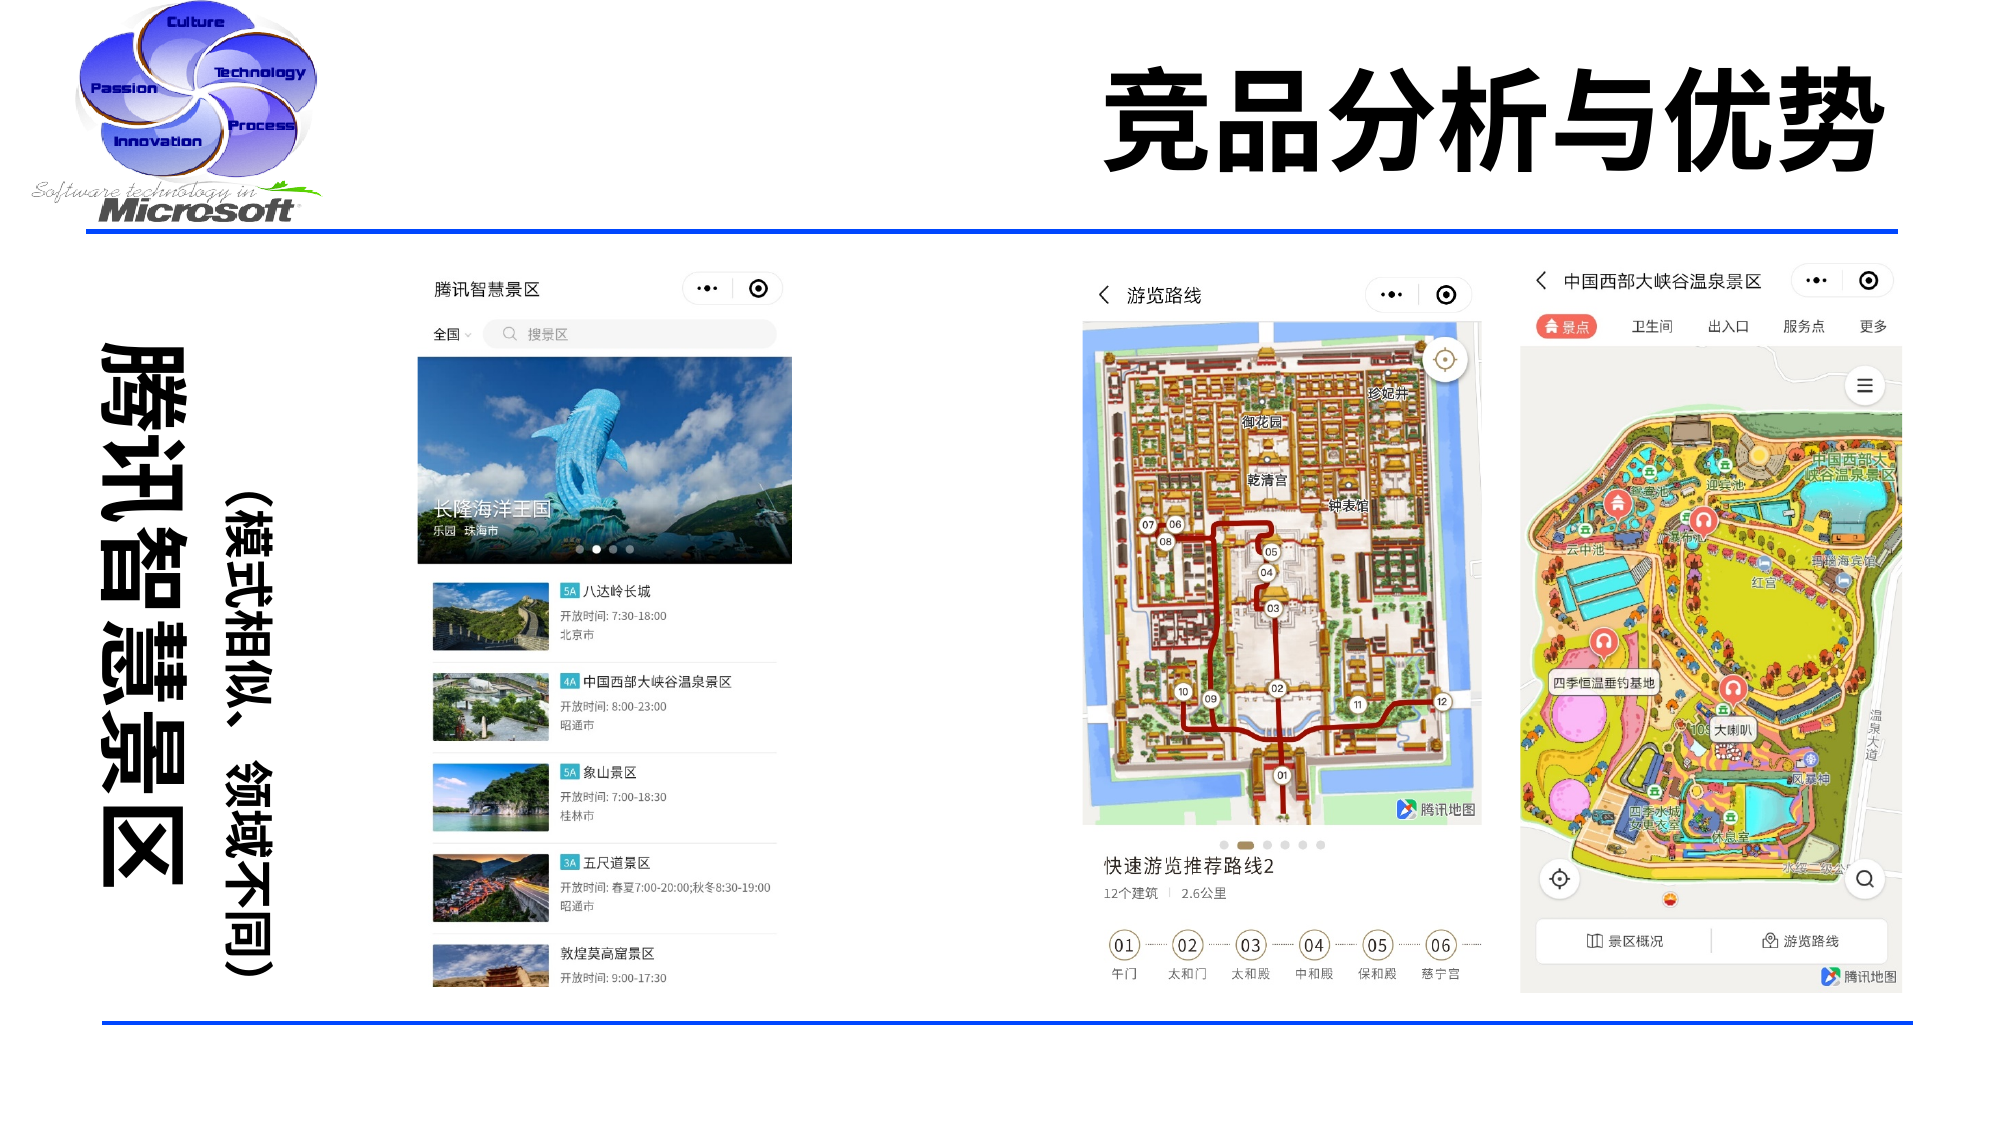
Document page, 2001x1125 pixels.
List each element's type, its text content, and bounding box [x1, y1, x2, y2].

picture [31, 0, 323, 222]
picture [1520, 261, 1903, 993]
picture [1082, 271, 1482, 993]
text_box 竞品分析与优势 [988, 42, 1903, 193]
text_box （模式相似、领域不同） [196, 444, 288, 1071]
text_box 腾讯智慧景区 [66, 326, 209, 953]
picture [417, 266, 793, 987]
